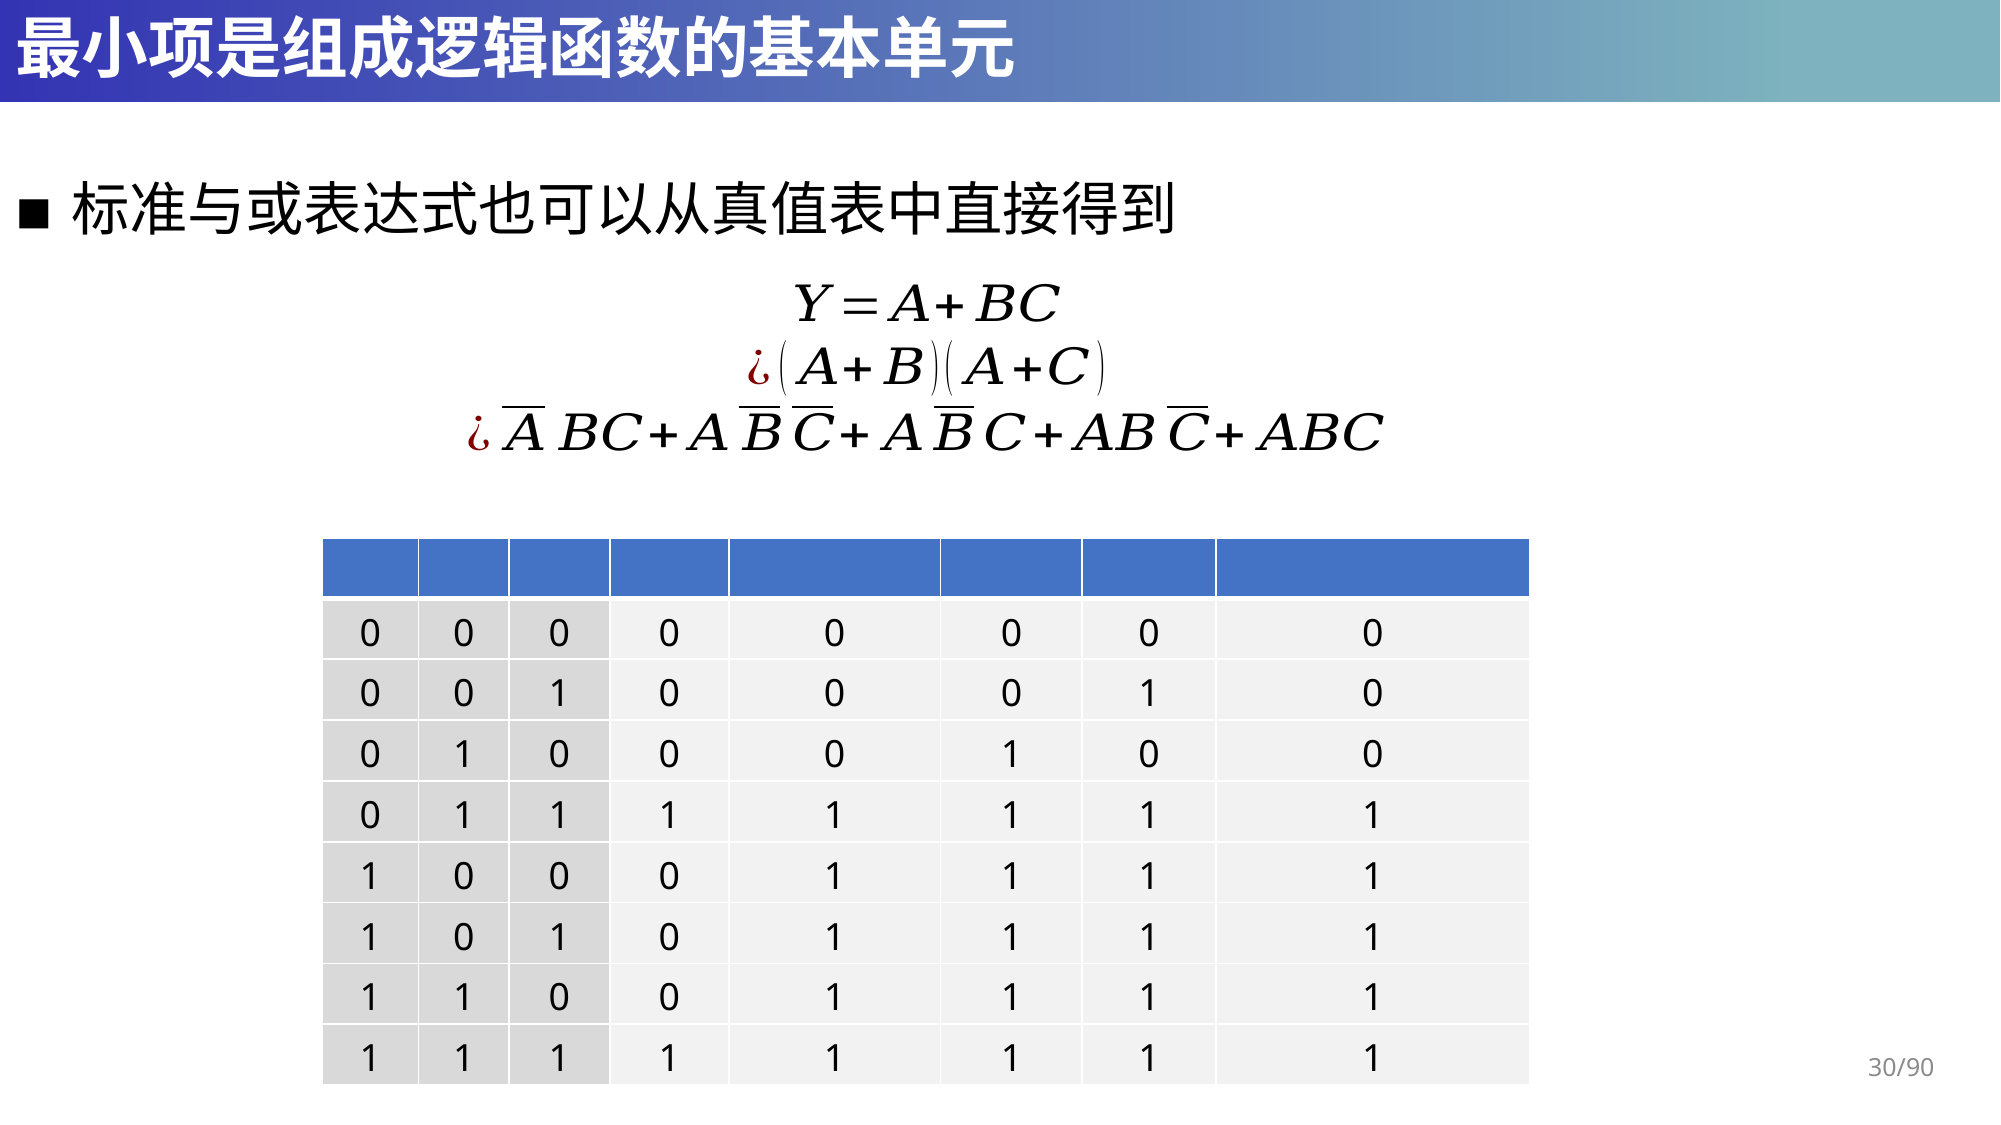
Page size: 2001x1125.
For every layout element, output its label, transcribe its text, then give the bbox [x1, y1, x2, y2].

title 最小项是组成逻辑函数的基本单元 [0, 0, 2000, 102]
slide_number 30/90 [1499, 1038, 1950, 1099]
text_box 标准与或表达式也可以从真值表中直接得到 [0, 154, 2000, 250]
